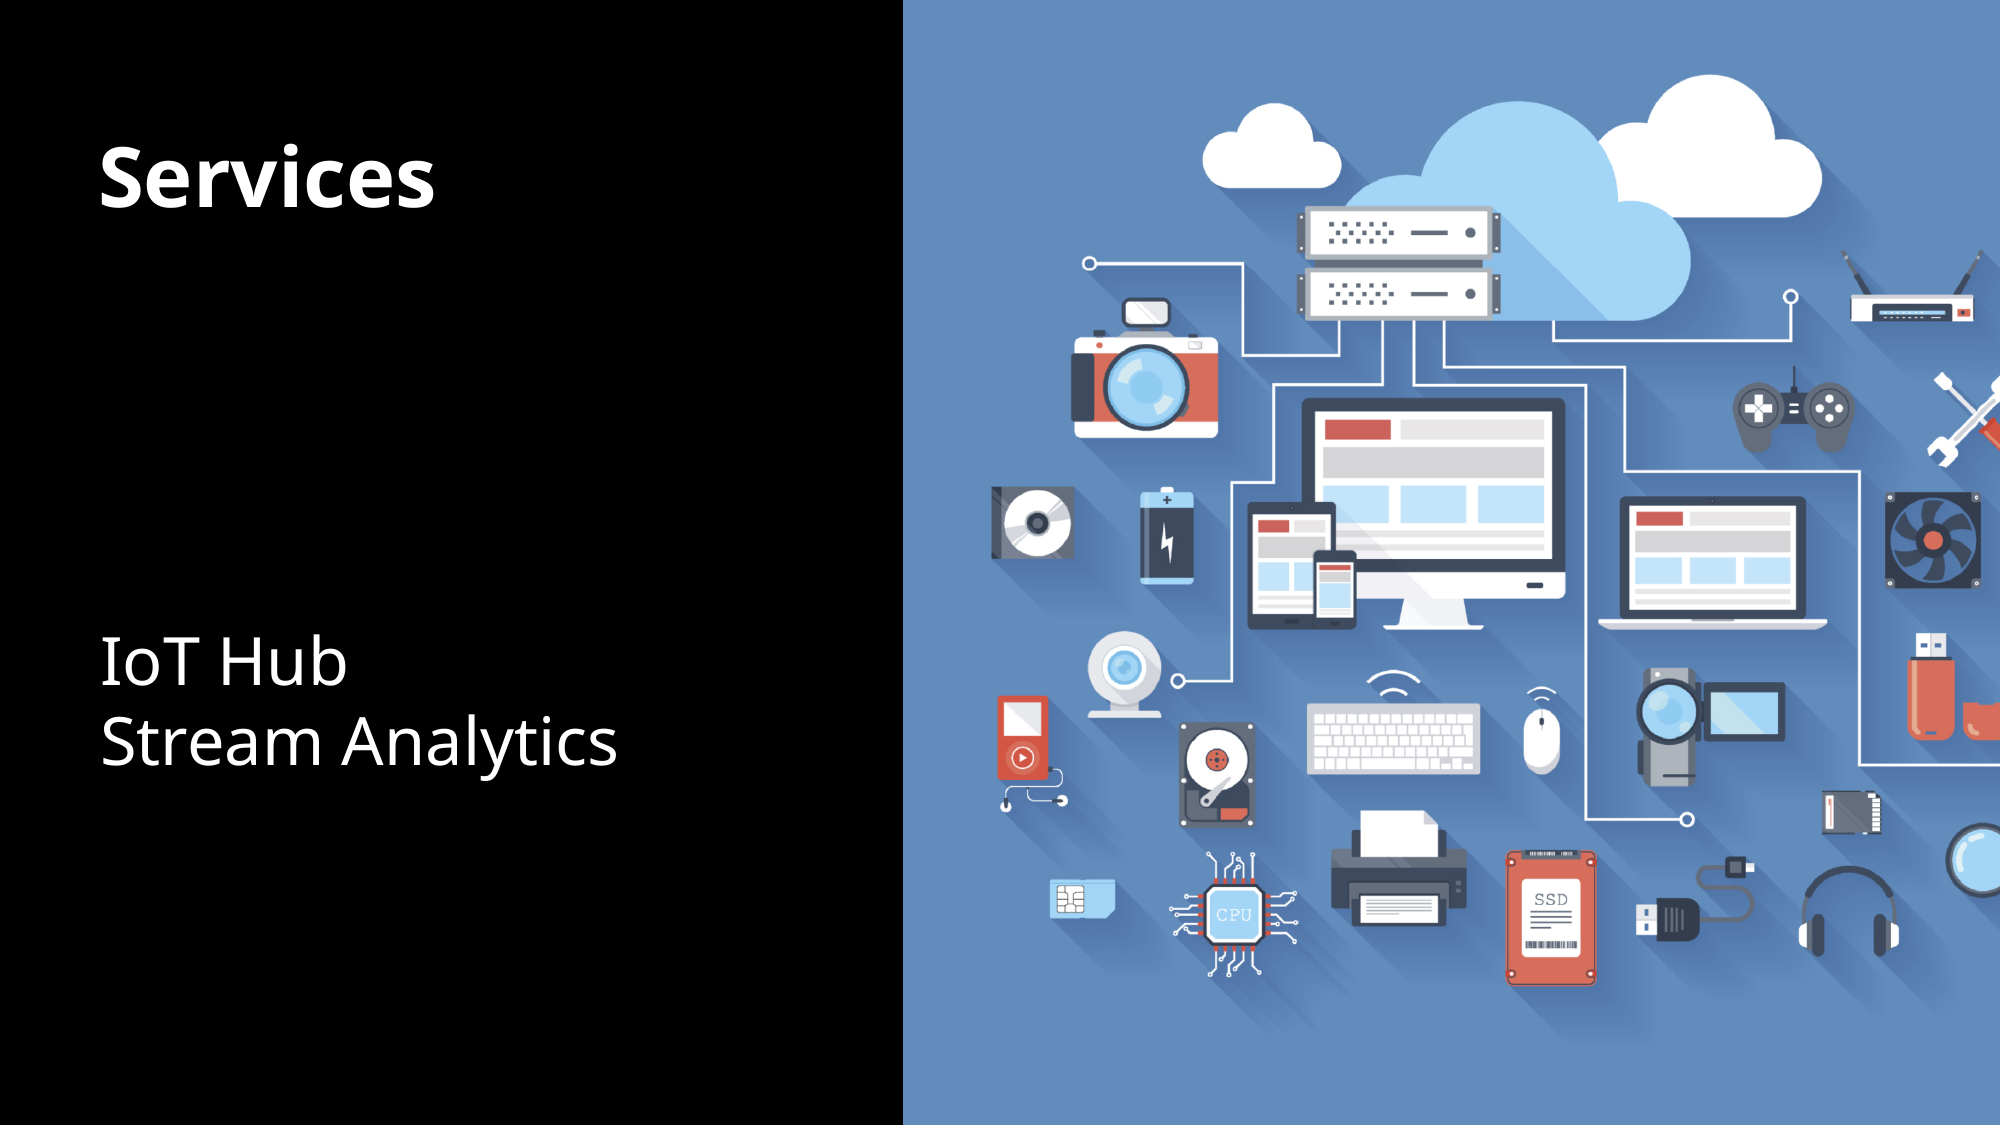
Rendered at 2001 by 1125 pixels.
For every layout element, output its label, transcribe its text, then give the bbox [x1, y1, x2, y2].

text_box Services [83, 116, 453, 231]
picture [903, 0, 2000, 1125]
text_box IoT Hub Stream Analytics [85, 611, 635, 787]
